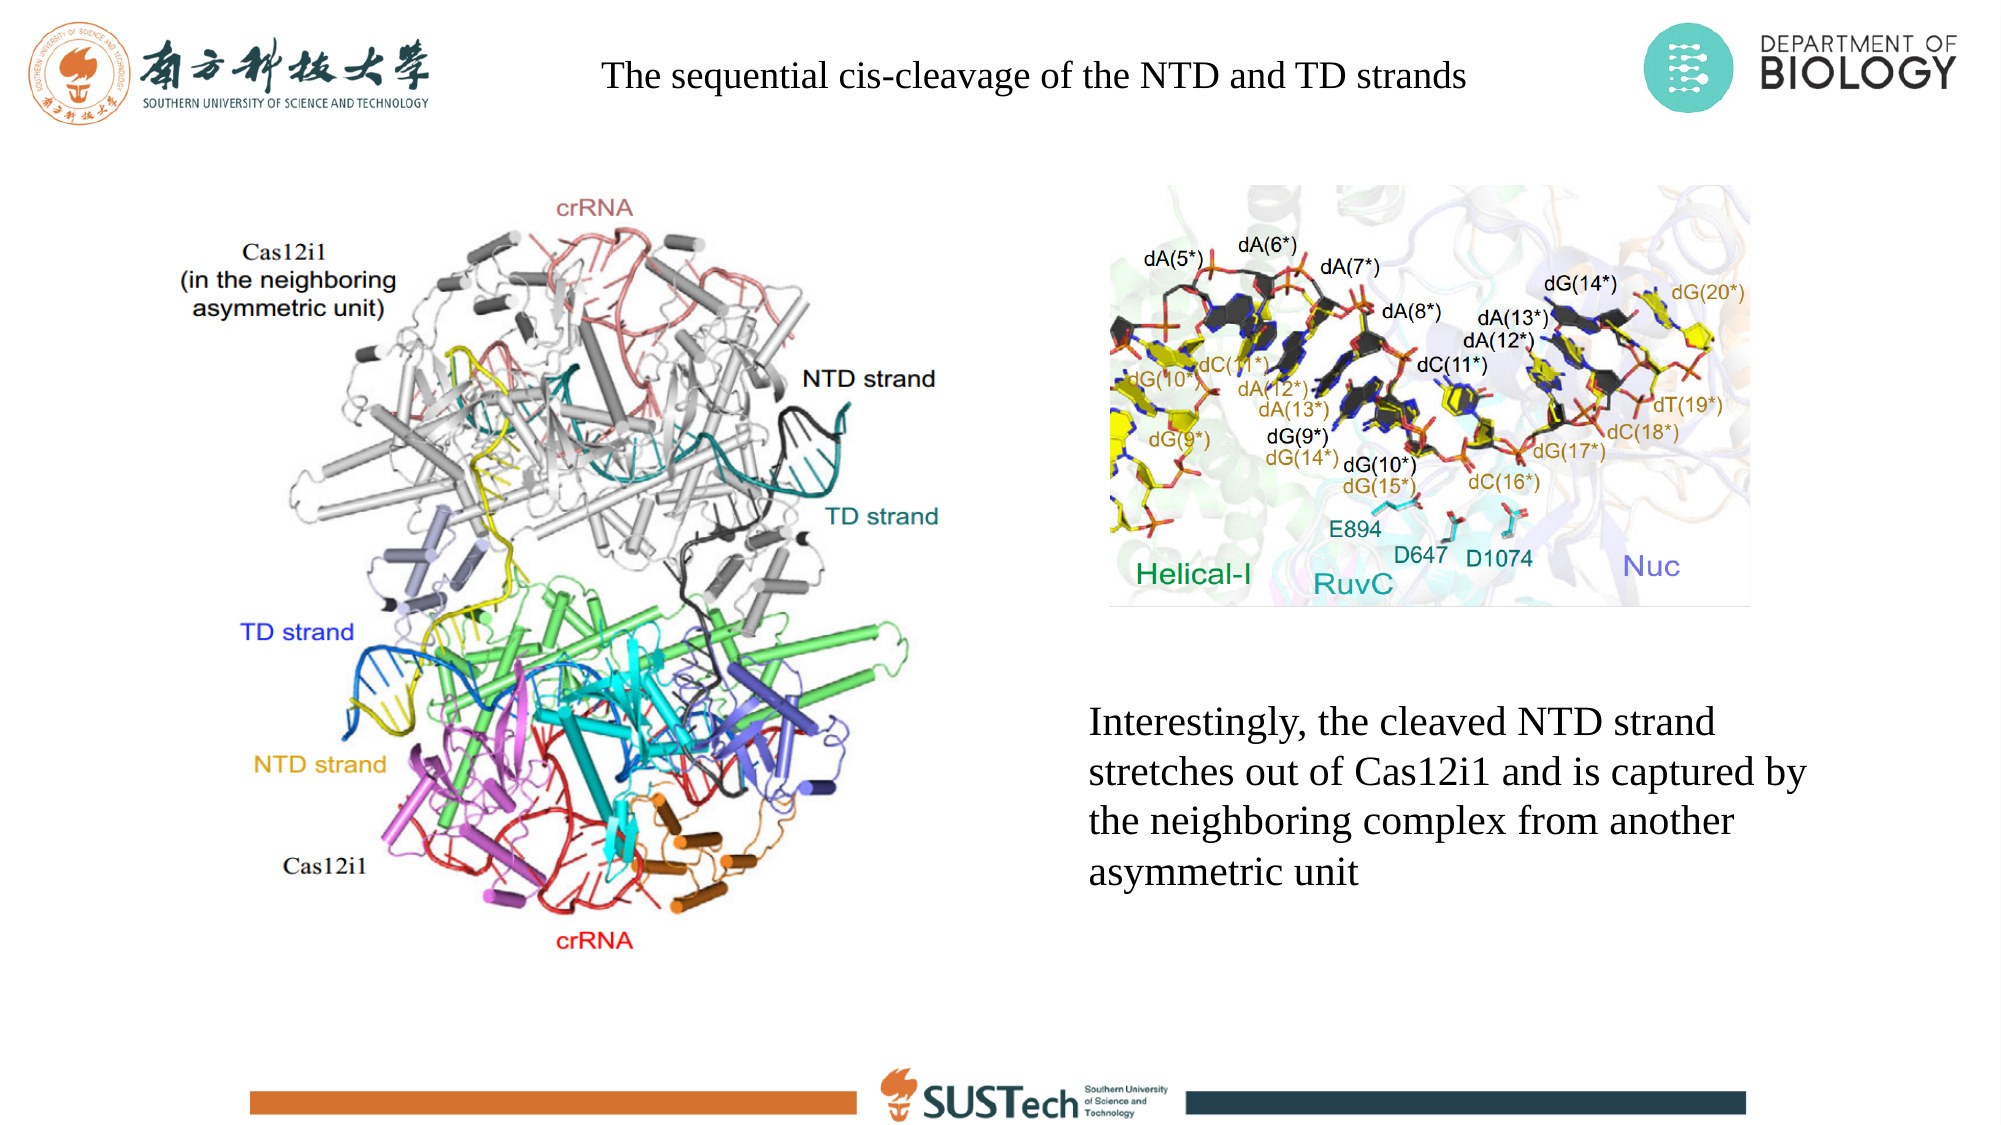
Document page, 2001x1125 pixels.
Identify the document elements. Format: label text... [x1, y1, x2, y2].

text_box Interestingly, the cleaved NTD strand stretches out of Cas12i1 and is captured by the neighboring complex from another asymmetric unit [1073, 685, 1873, 901]
text_box The sequential cis-cleavage of the NTD and TD strands [453, 47, 1615, 106]
picture [0, 0, 2001, 1125]
